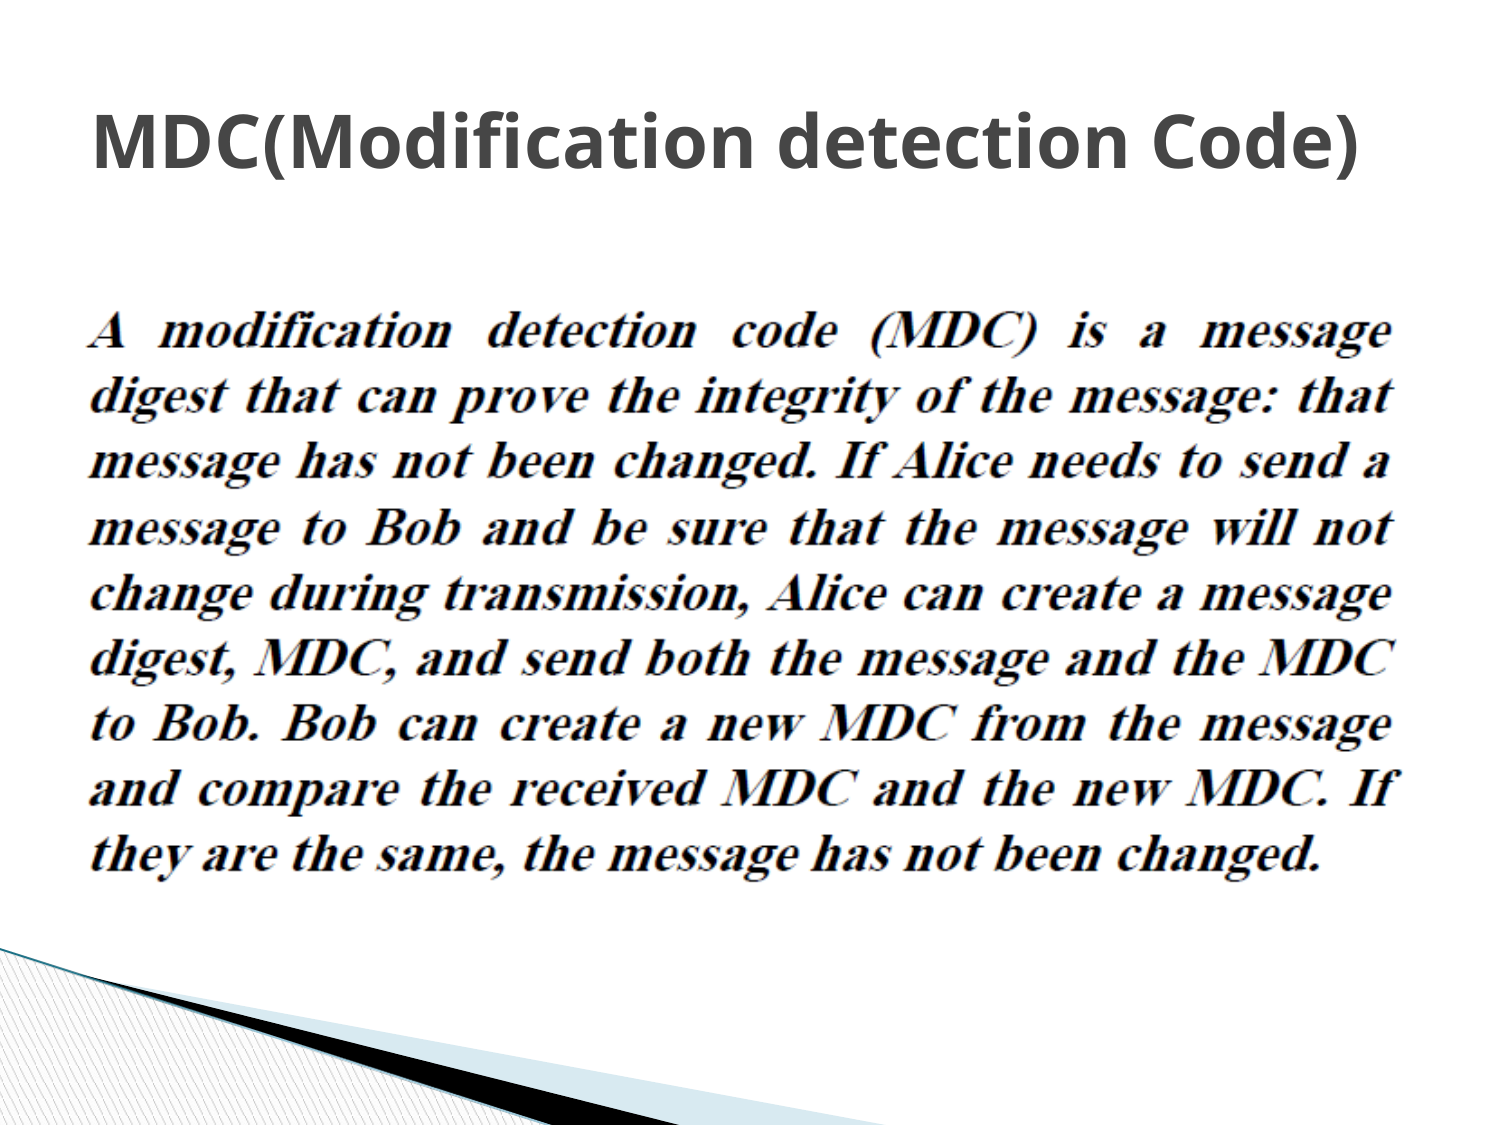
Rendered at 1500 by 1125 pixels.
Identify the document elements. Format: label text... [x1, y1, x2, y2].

picture [0, 947, 559, 1125]
title MDC(Modification detection Code) [75, 45, 1425, 233]
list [84, 299, 1451, 913]
